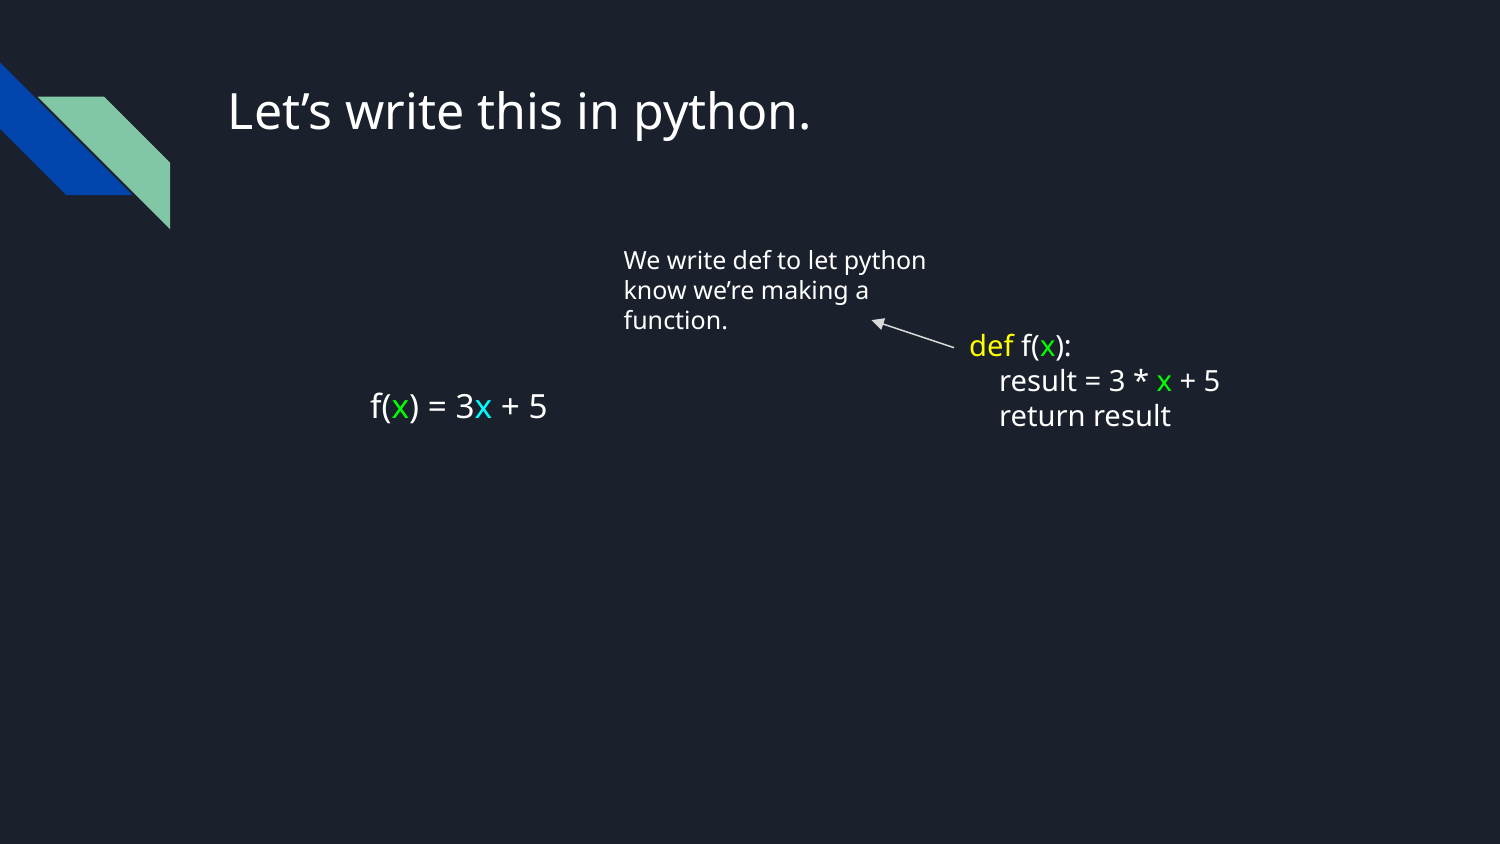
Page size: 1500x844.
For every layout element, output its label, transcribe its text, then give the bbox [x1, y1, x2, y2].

text_box We write def to let python know we’re making a function. [608, 229, 972, 350]
text_box def f(x): result = 3 * x + 5 return result [954, 311, 1280, 447]
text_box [871, 319, 955, 348]
text_box f(x) = 3x + 5 [212, 364, 705, 441]
title Let’s write this in python. [212, 64, 1368, 215]
